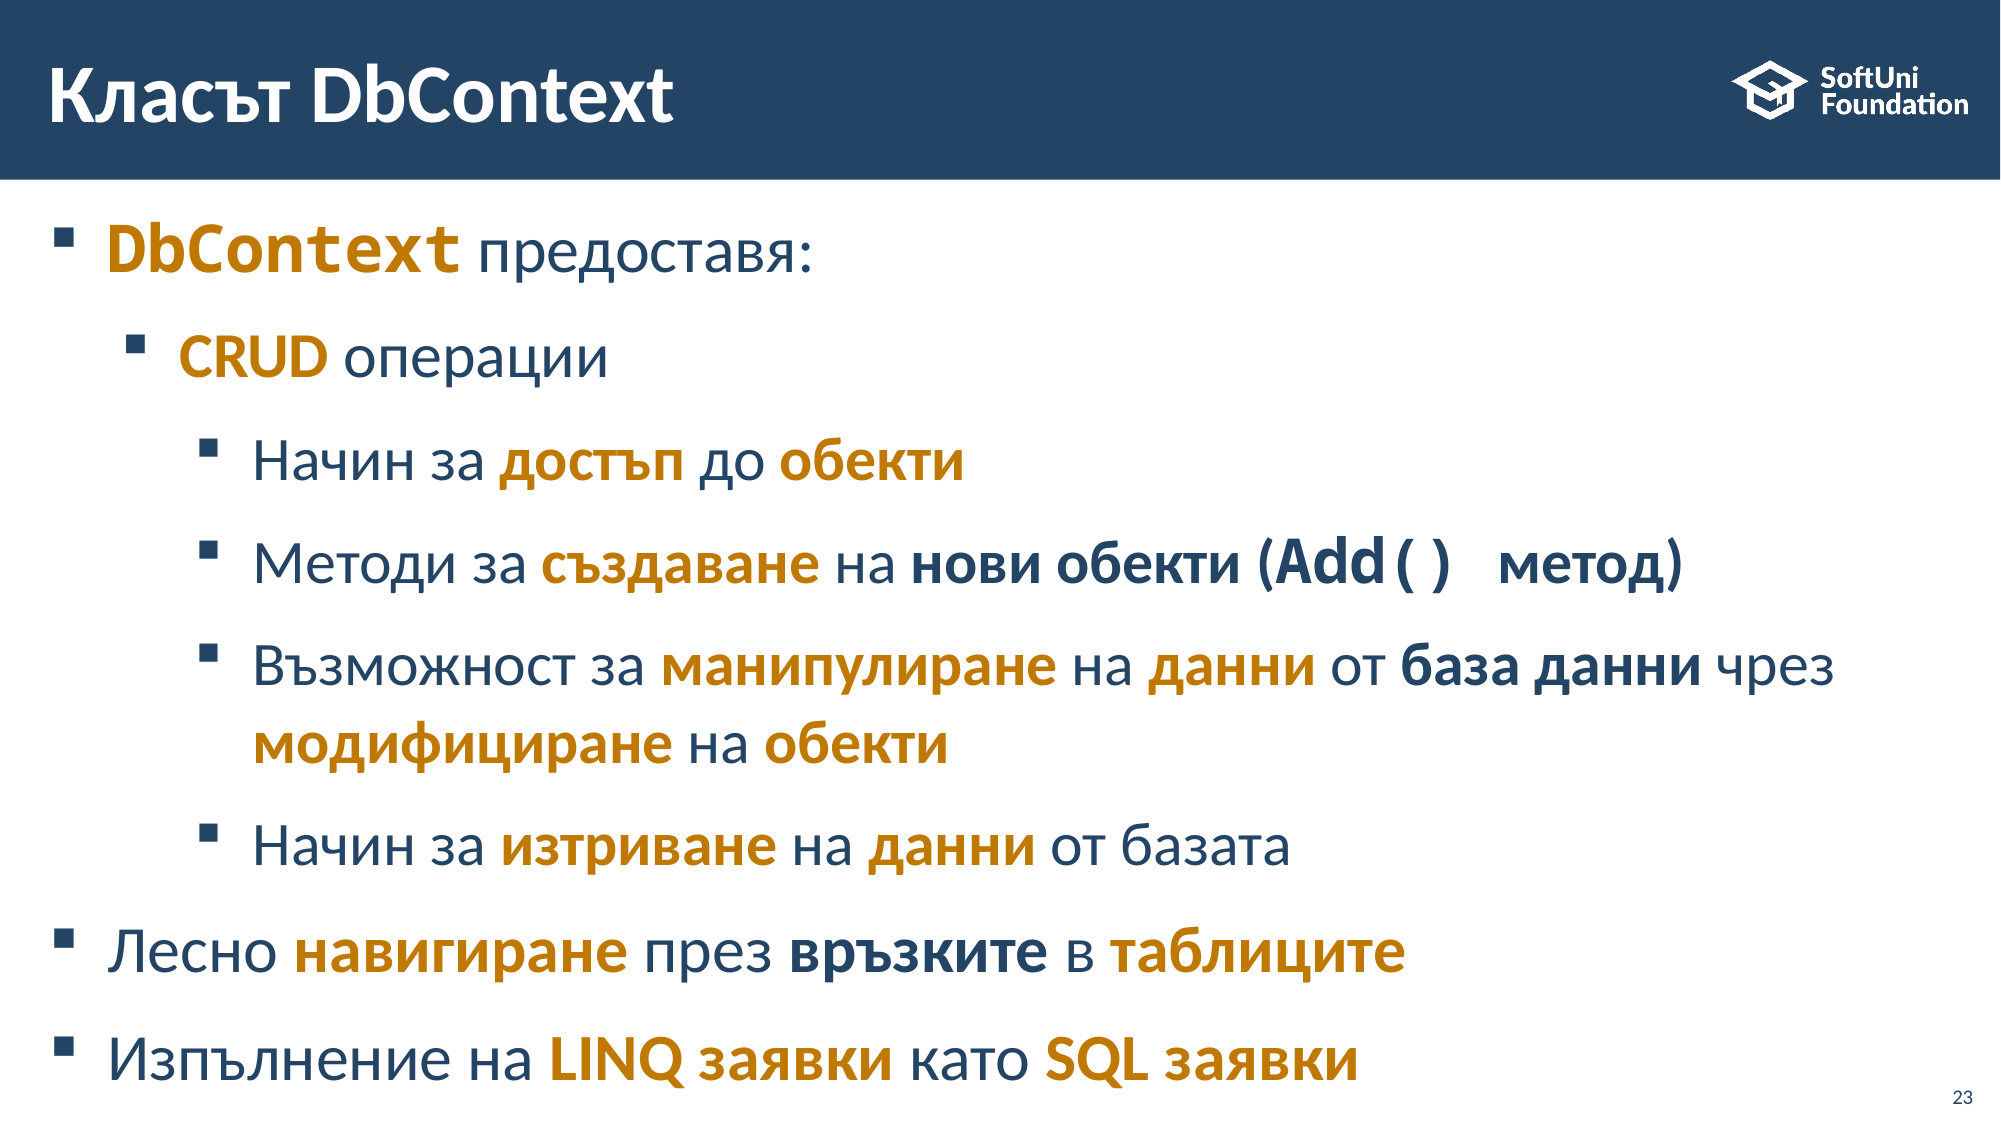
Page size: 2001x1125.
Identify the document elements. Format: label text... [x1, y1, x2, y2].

slide_number 23 [1927, 1067, 1989, 1117]
title Класът DbContext [31, 16, 1716, 162]
list DbContext предоставя: CRUD операции Начин за достъп до обекти Методи за създаване на нови обекти (Add() метод) Възможност за манипулиране на данни от база данни чрез модифициране на обекти Начин за изтриване на данни от базата Лесно навигиране през връзките в таблиците Изпълнение на LINQ заявки като SQL заявки [31, 196, 1970, 1104]
picture [1731, 60, 1968, 120]
